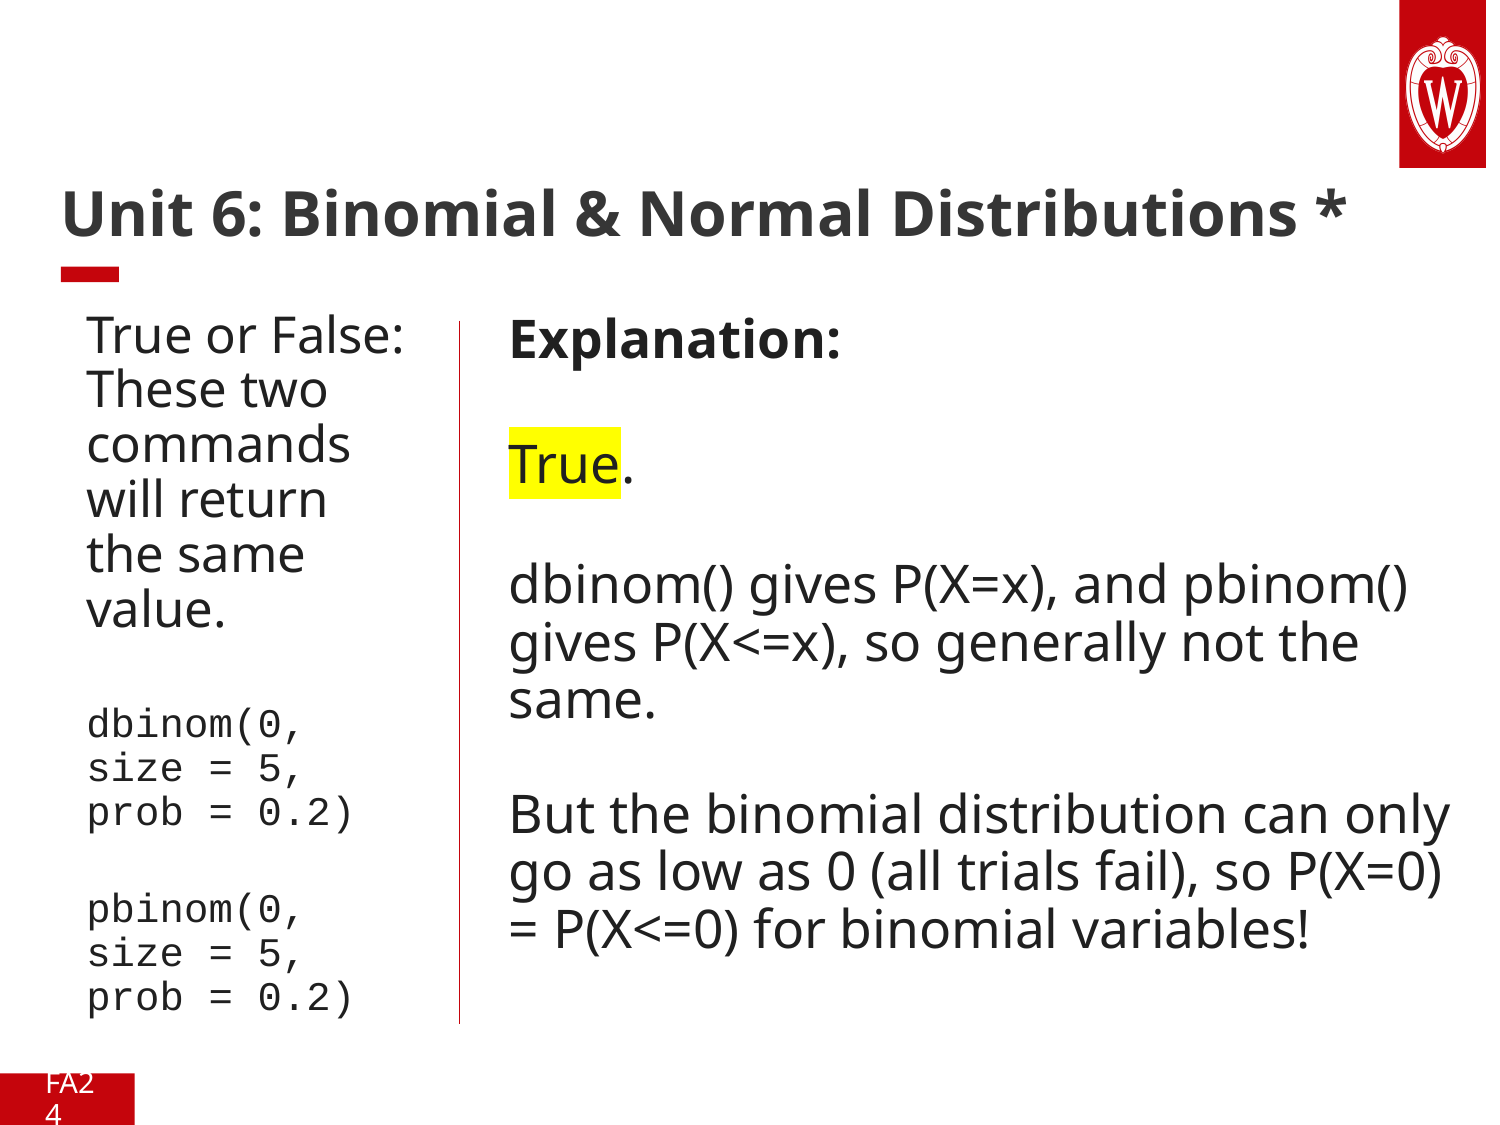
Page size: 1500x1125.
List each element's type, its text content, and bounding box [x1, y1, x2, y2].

title Unit 6: Binomial & Normal Distributions * [60, 75, 1374, 250]
text_box Explanation: True. dbinom() gives P(X=x), and pbinom() gives P(X<=x), so generally not the same. But the binomial distribution can only go as low as 0 (all trials fail), so P(X=0) = P(X<=0) for binomial variables! [462, 305, 1477, 1035]
picture [1405, 36, 1481, 154]
list FA24 [0, 1073, 135, 1125]
list True or False: These two commands will return the same value. dbinom(0, size = 5, prob = 0.2) pbinom(0, size = 5, prob = 0.2) [37, 301, 426, 1032]
